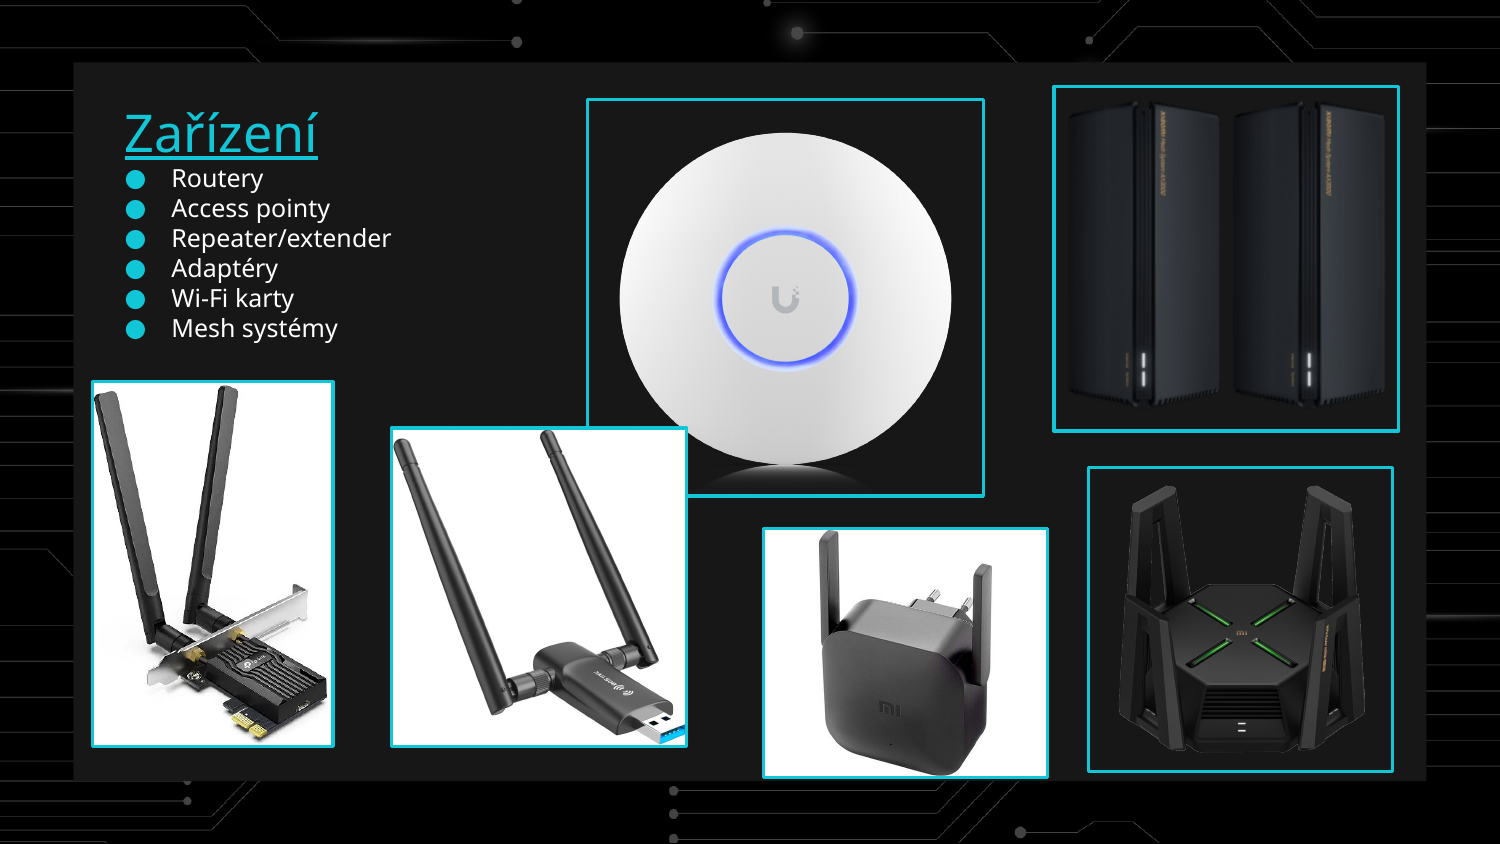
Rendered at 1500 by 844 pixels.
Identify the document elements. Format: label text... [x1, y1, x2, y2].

subtitle Zařízení Routery Access pointy Repeater/extender Adaptéry Wi-Fi karty Mesh systémy [109, 84, 1108, 759]
picture [0, 0, 1500, 843]
